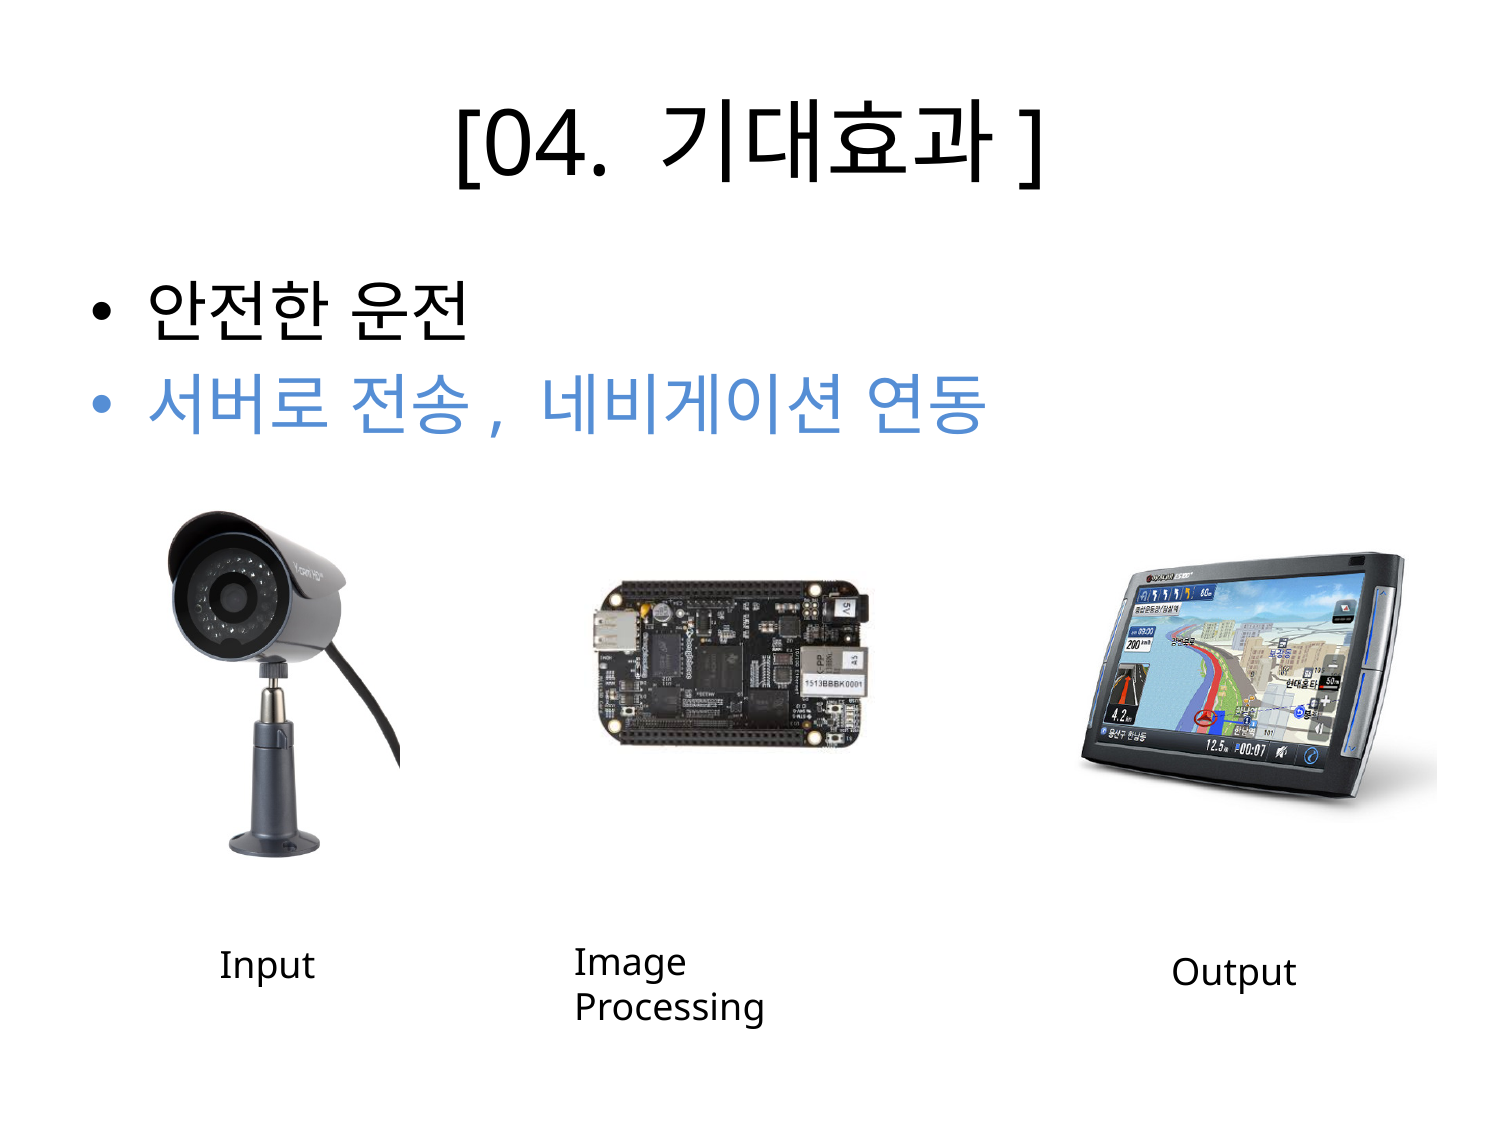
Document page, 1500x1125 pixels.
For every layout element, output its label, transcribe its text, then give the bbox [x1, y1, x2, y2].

title [04. 기대효과] [75, 45, 1425, 233]
list 안전한 운전 서버로 전송, 네비게이션 연동 [75, 262, 1425, 1005]
text_box Image Processing [559, 930, 901, 1035]
picture [1045, 528, 1437, 823]
picture [584, 571, 876, 757]
picture [134, 476, 400, 875]
text_box Output [1156, 940, 1327, 1001]
text_box Input [204, 933, 403, 993]
